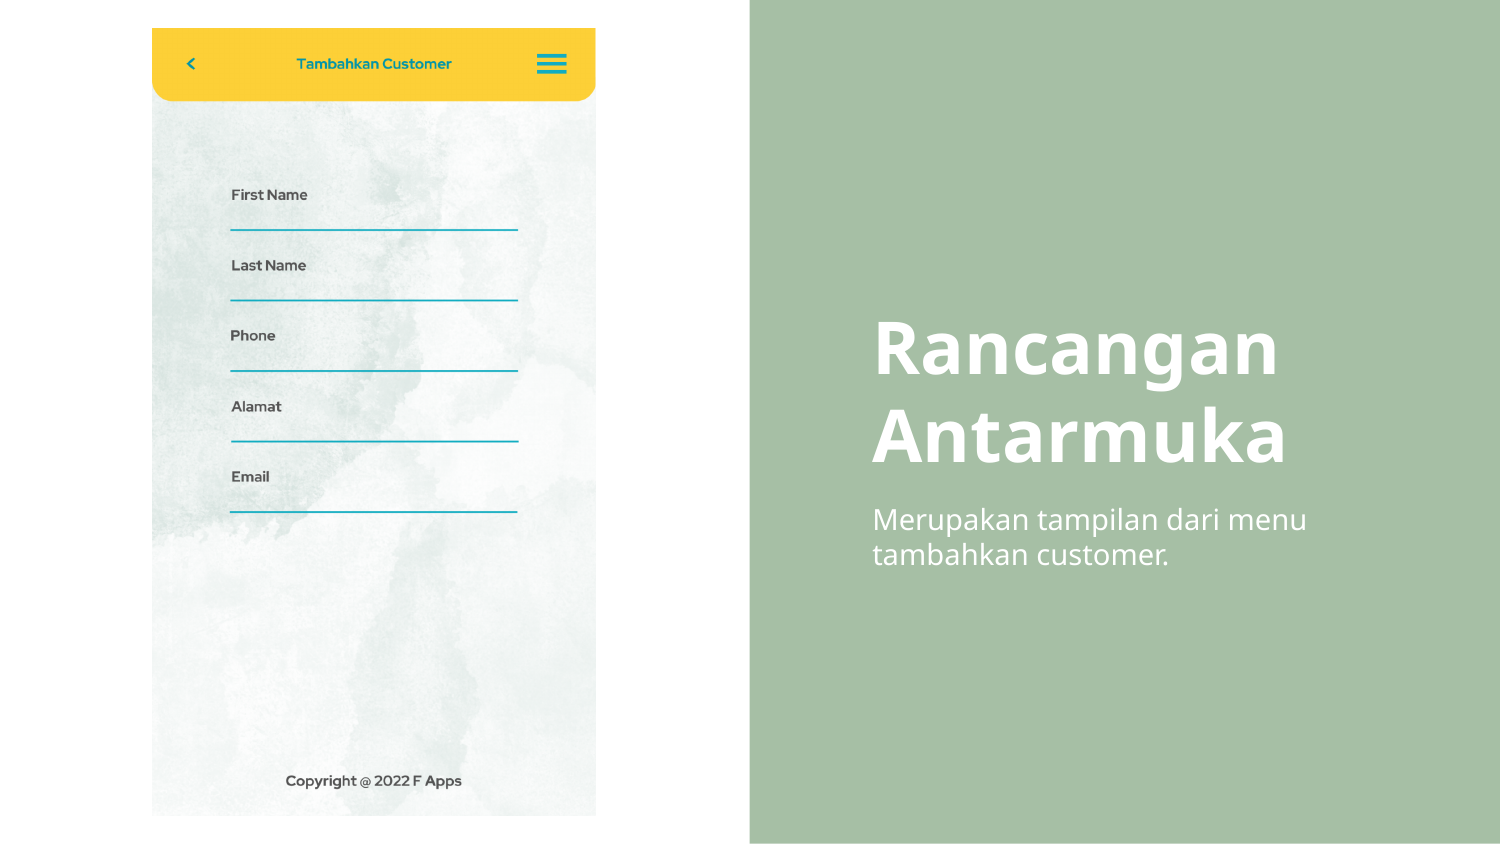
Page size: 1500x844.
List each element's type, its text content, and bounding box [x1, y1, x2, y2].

title Rancangan Antarmuka [857, 266, 1393, 486]
picture [152, 28, 596, 816]
subtitle Merupakan tampilan dari menu tambahkan customer. [857, 486, 1393, 626]
